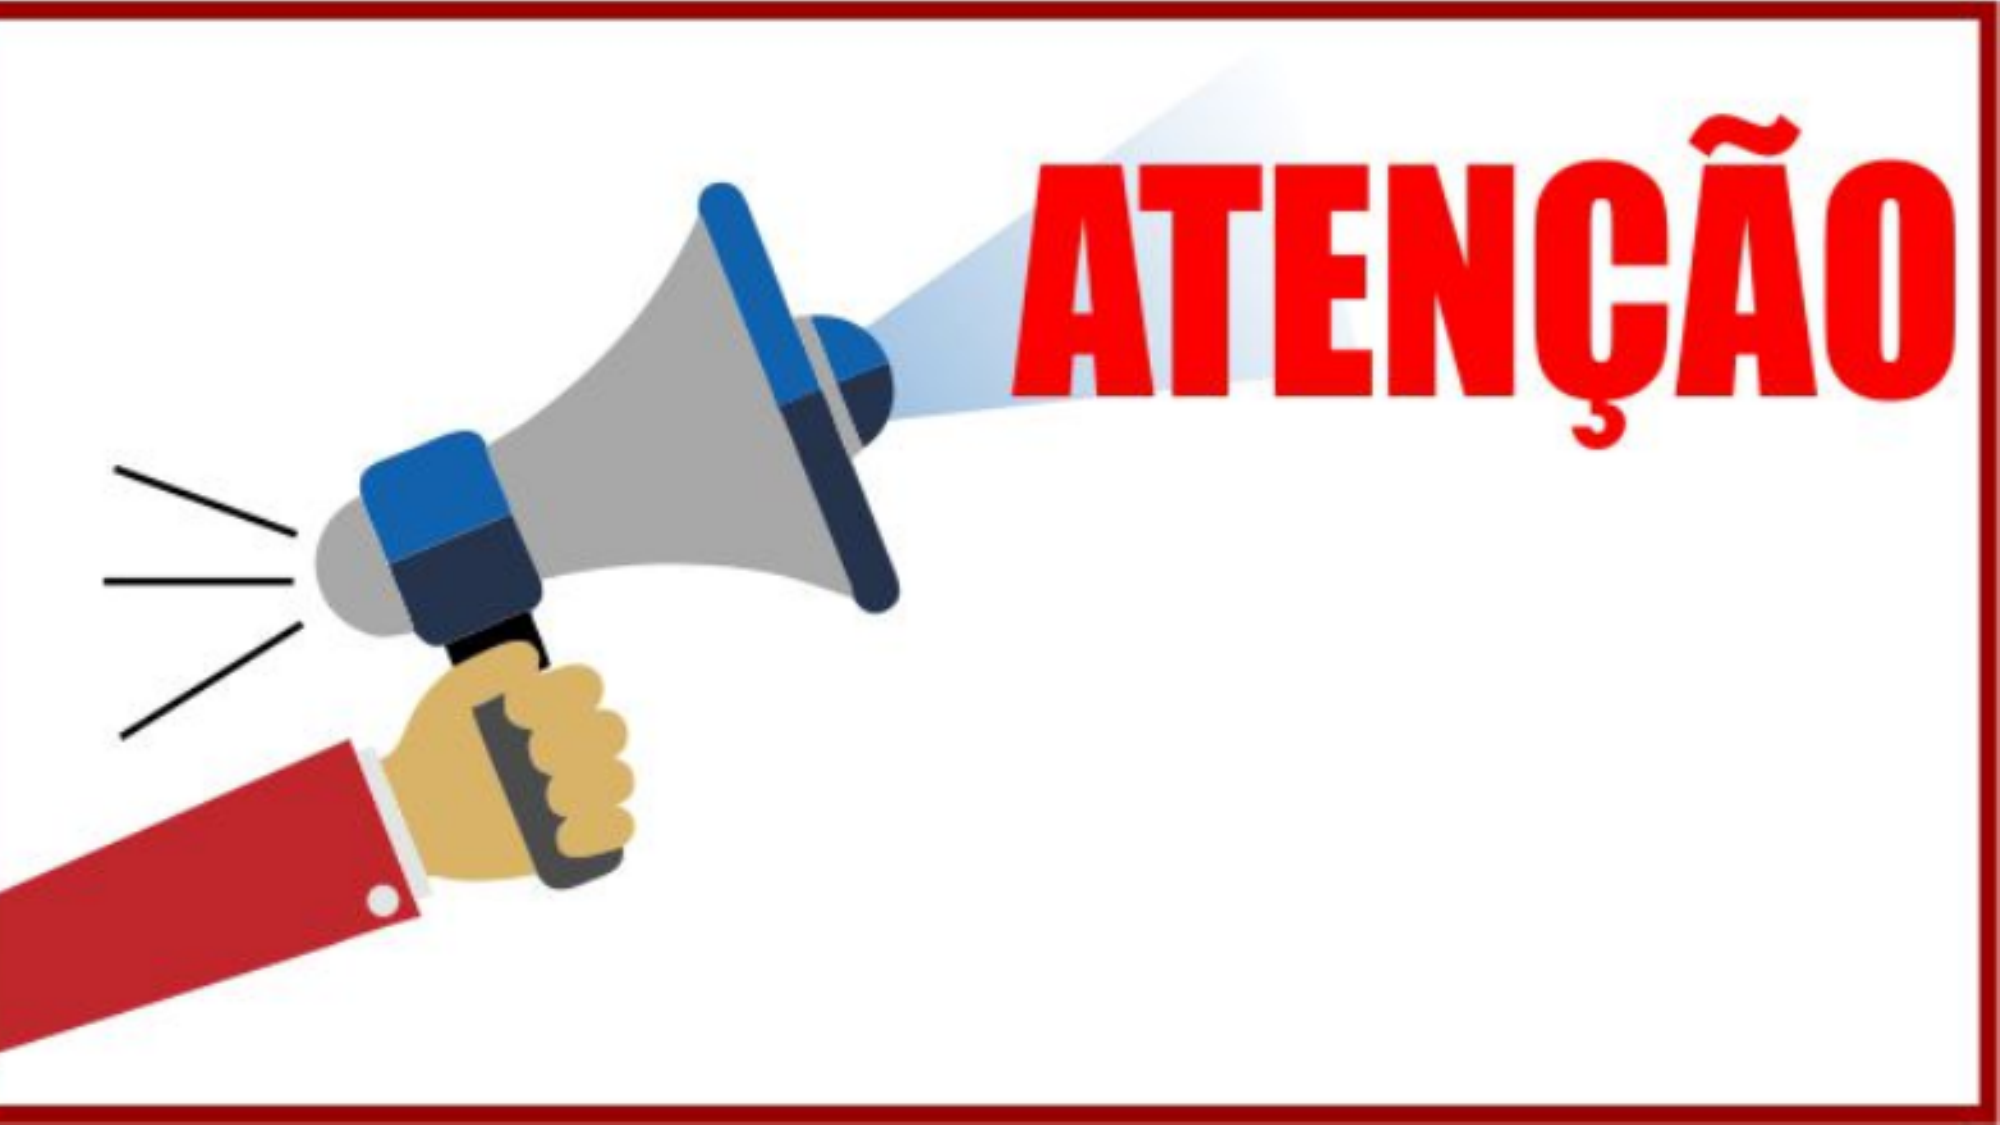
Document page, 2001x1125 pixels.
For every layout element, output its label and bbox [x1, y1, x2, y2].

list [0, 0, 2000, 1125]
